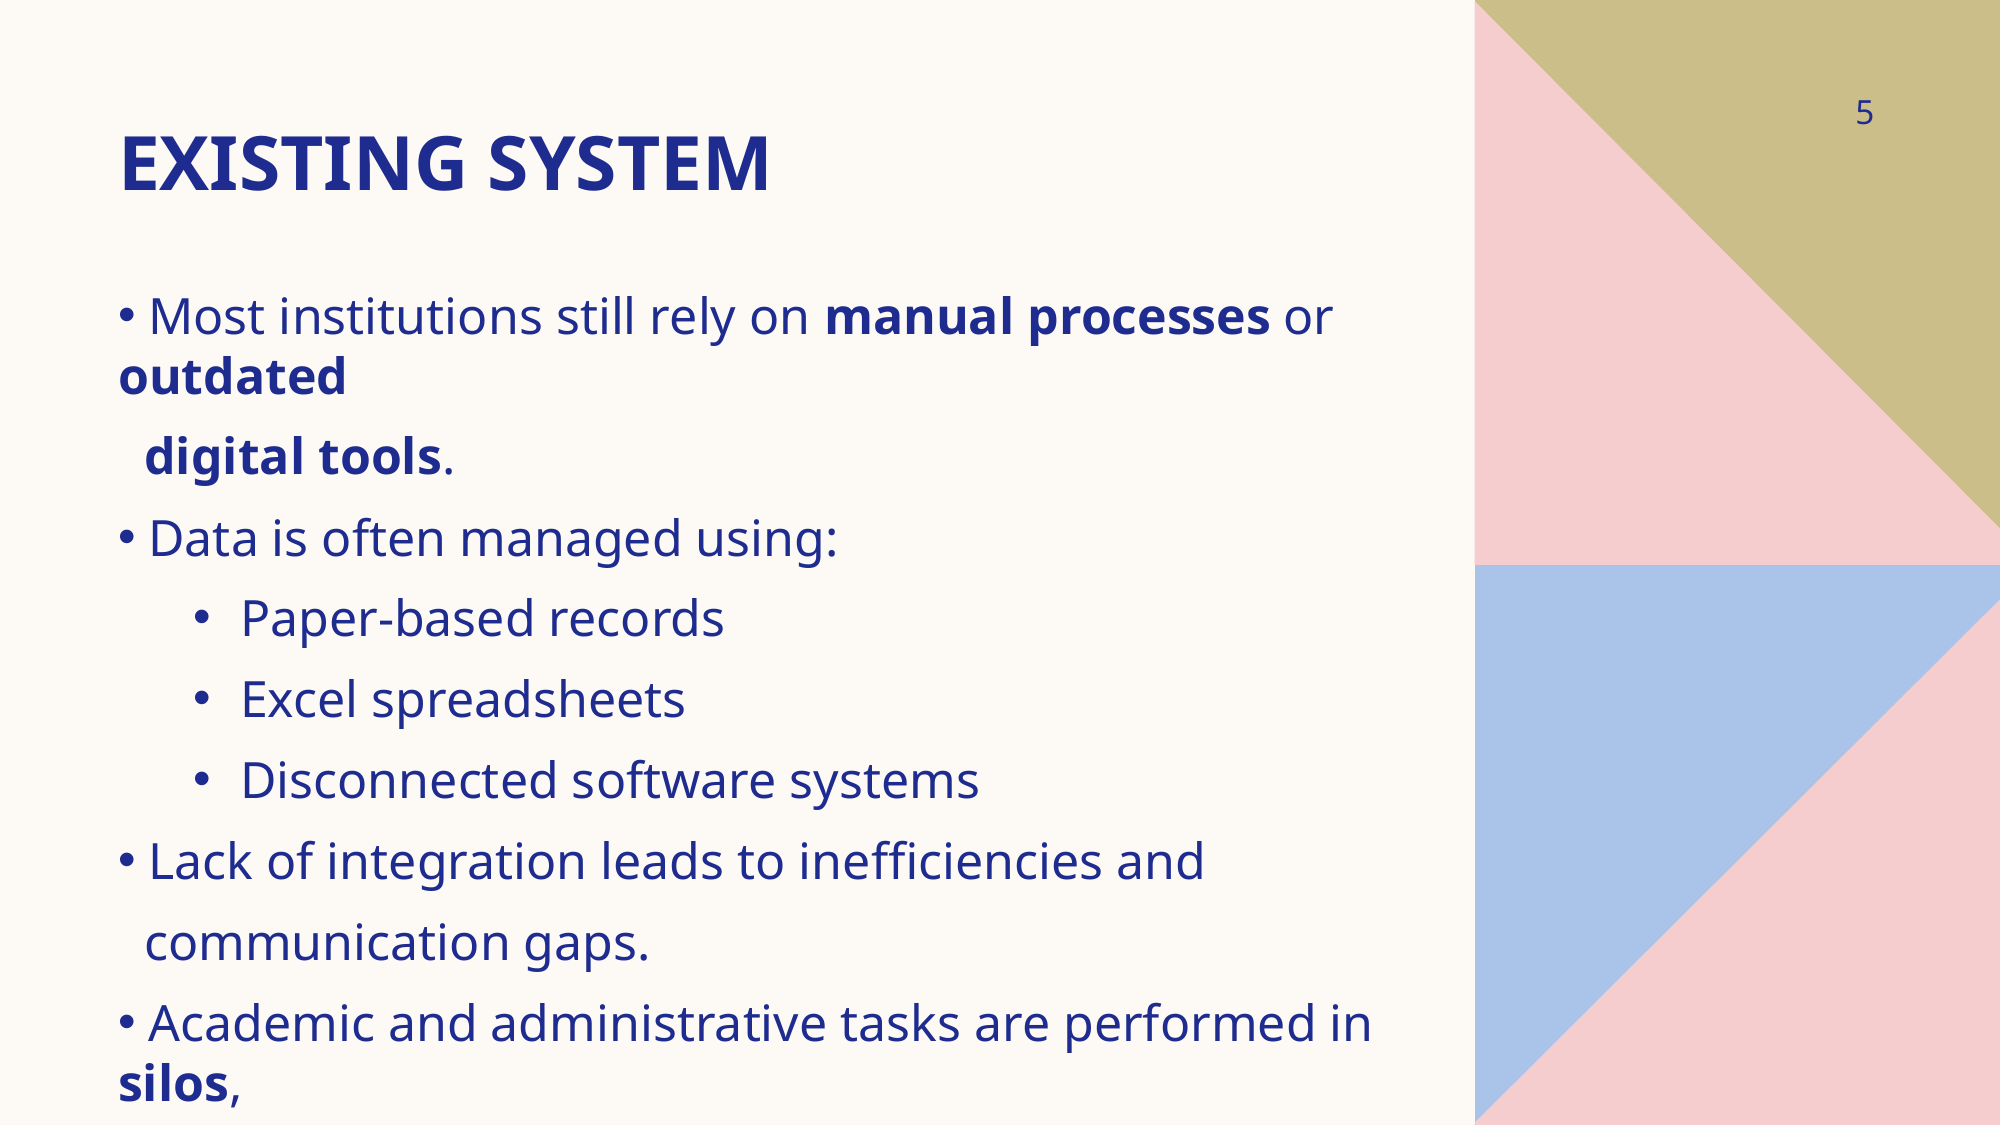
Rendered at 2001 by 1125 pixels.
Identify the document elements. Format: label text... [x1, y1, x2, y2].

title Existing system [103, 71, 918, 206]
list Most institutions still rely on manual processes or outdated digital tools. Data is often managed using: Paper-based records Excel spreadsheets Disconnected software systems Lack of integration leads to inefficiencies and communication gaps. Academic and administrative tasks are performed in silos, with minimal automation. [103, 284, 1475, 895]
slide_number 5 [1712, 75, 1875, 153]
